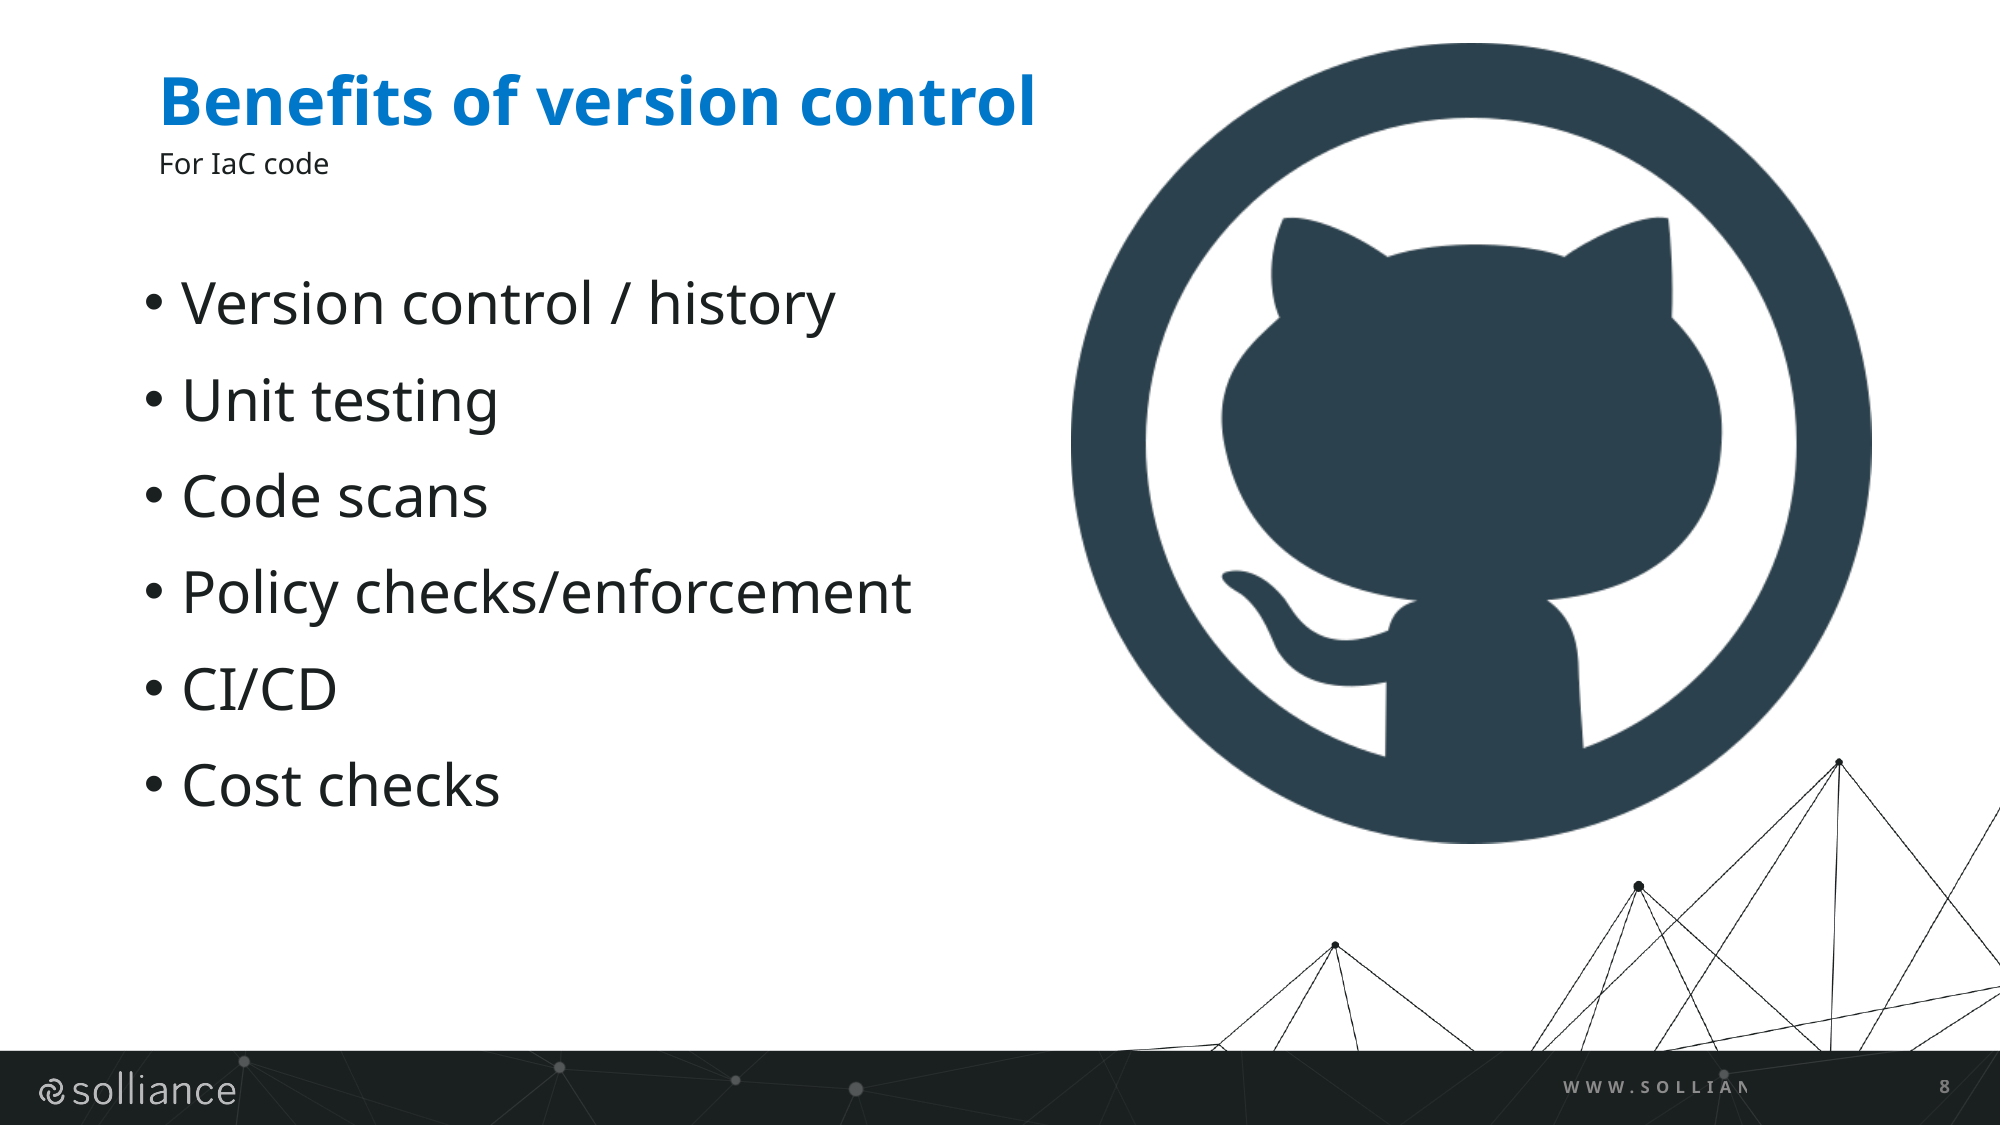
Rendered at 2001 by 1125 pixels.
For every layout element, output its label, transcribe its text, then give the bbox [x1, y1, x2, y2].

slide_number 8 [1908, 1060, 1981, 1116]
list For IaC code [143, 131, 1071, 238]
footer WWW.SOLLIANCE.NET [1186, 1060, 1862, 1116]
picture [869, 43, 2000, 1051]
title Benefits of version control [143, 56, 1071, 131]
picture [39, 1071, 236, 1105]
list Version control / history Unit testing Code scans Policy checks/enforcement CI/CD Cost checks [128, 245, 1058, 921]
